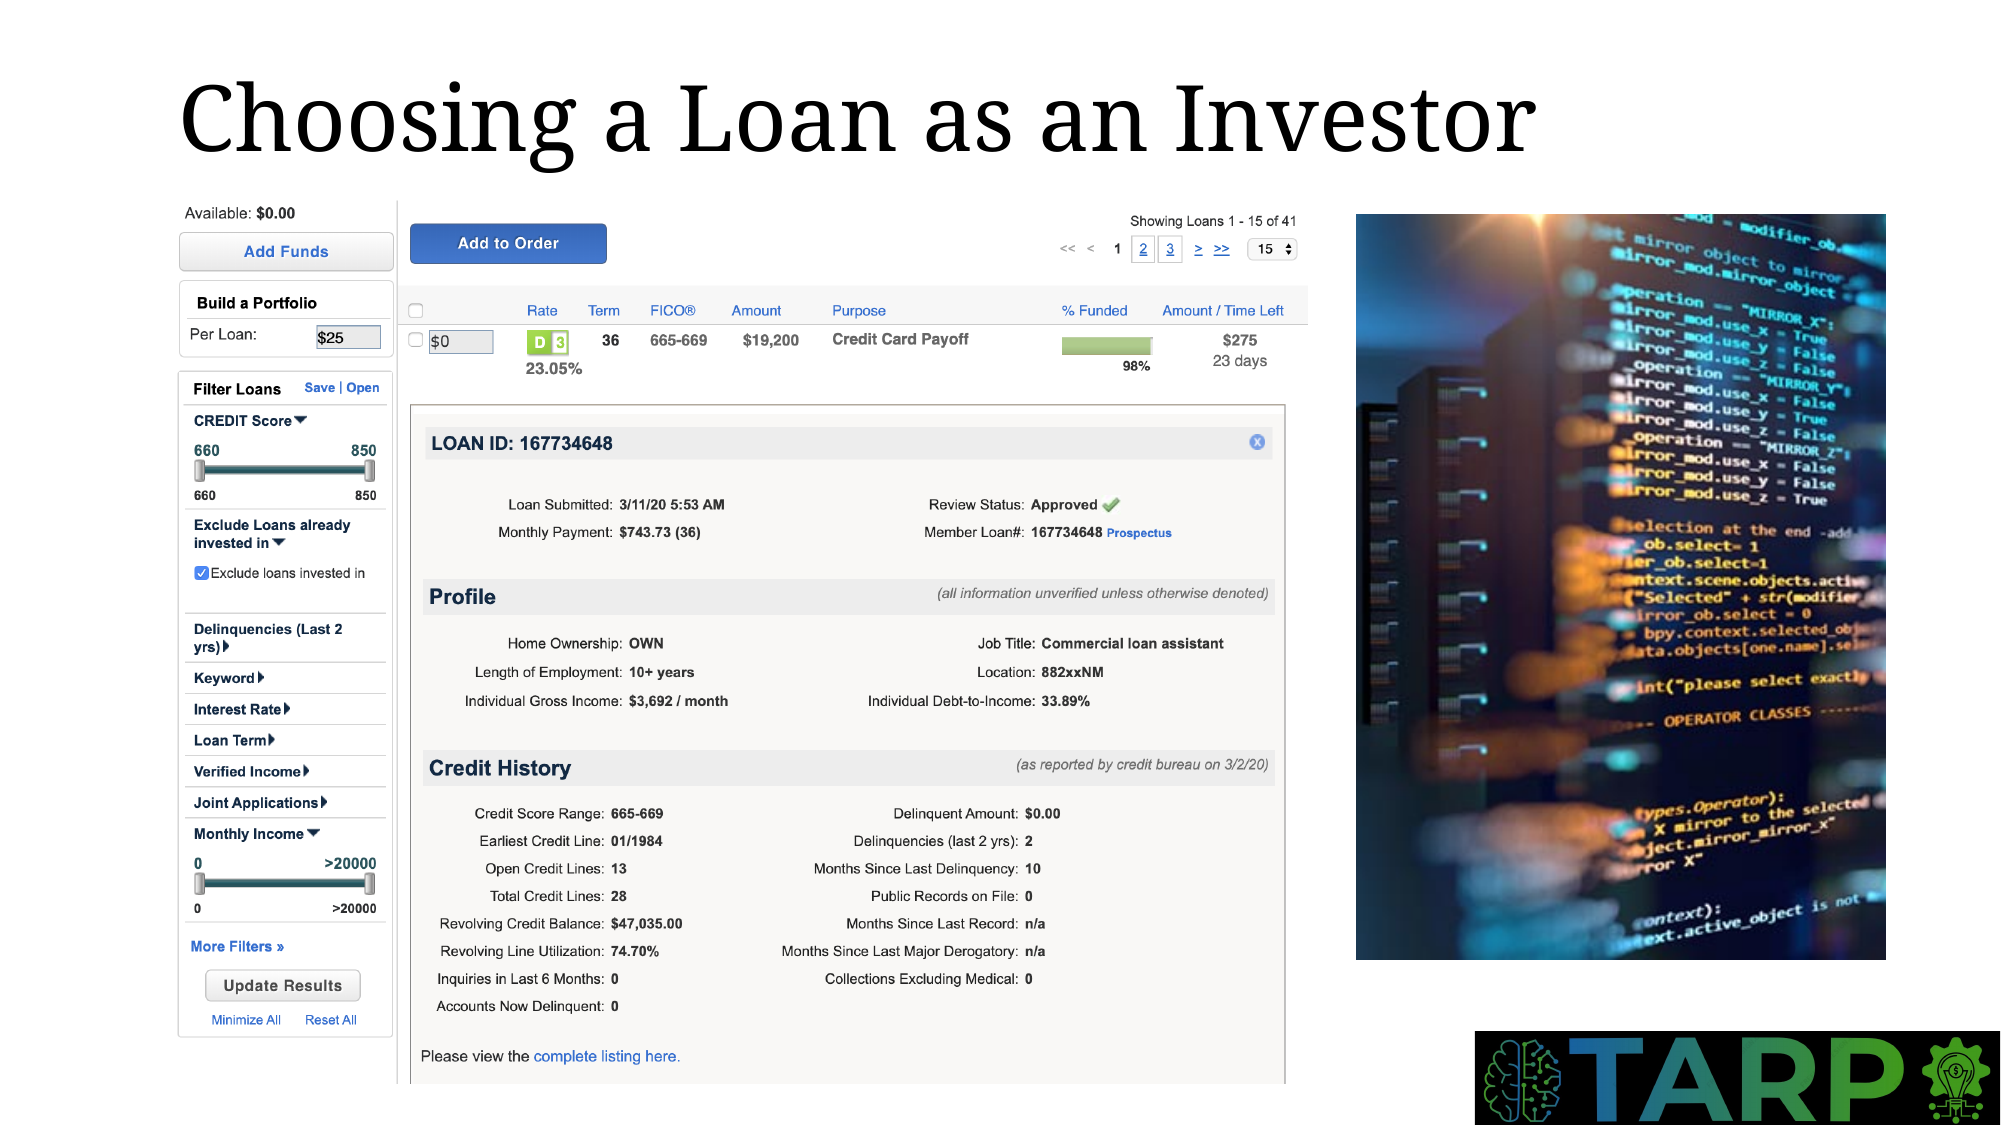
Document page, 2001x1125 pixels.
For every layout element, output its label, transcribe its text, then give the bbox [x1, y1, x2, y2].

picture [1356, 214, 1886, 960]
title Choosing a Loan as an Investor [163, 13, 1889, 231]
picture [1474, 1031, 2001, 1125]
picture [175, 192, 1308, 1084]
